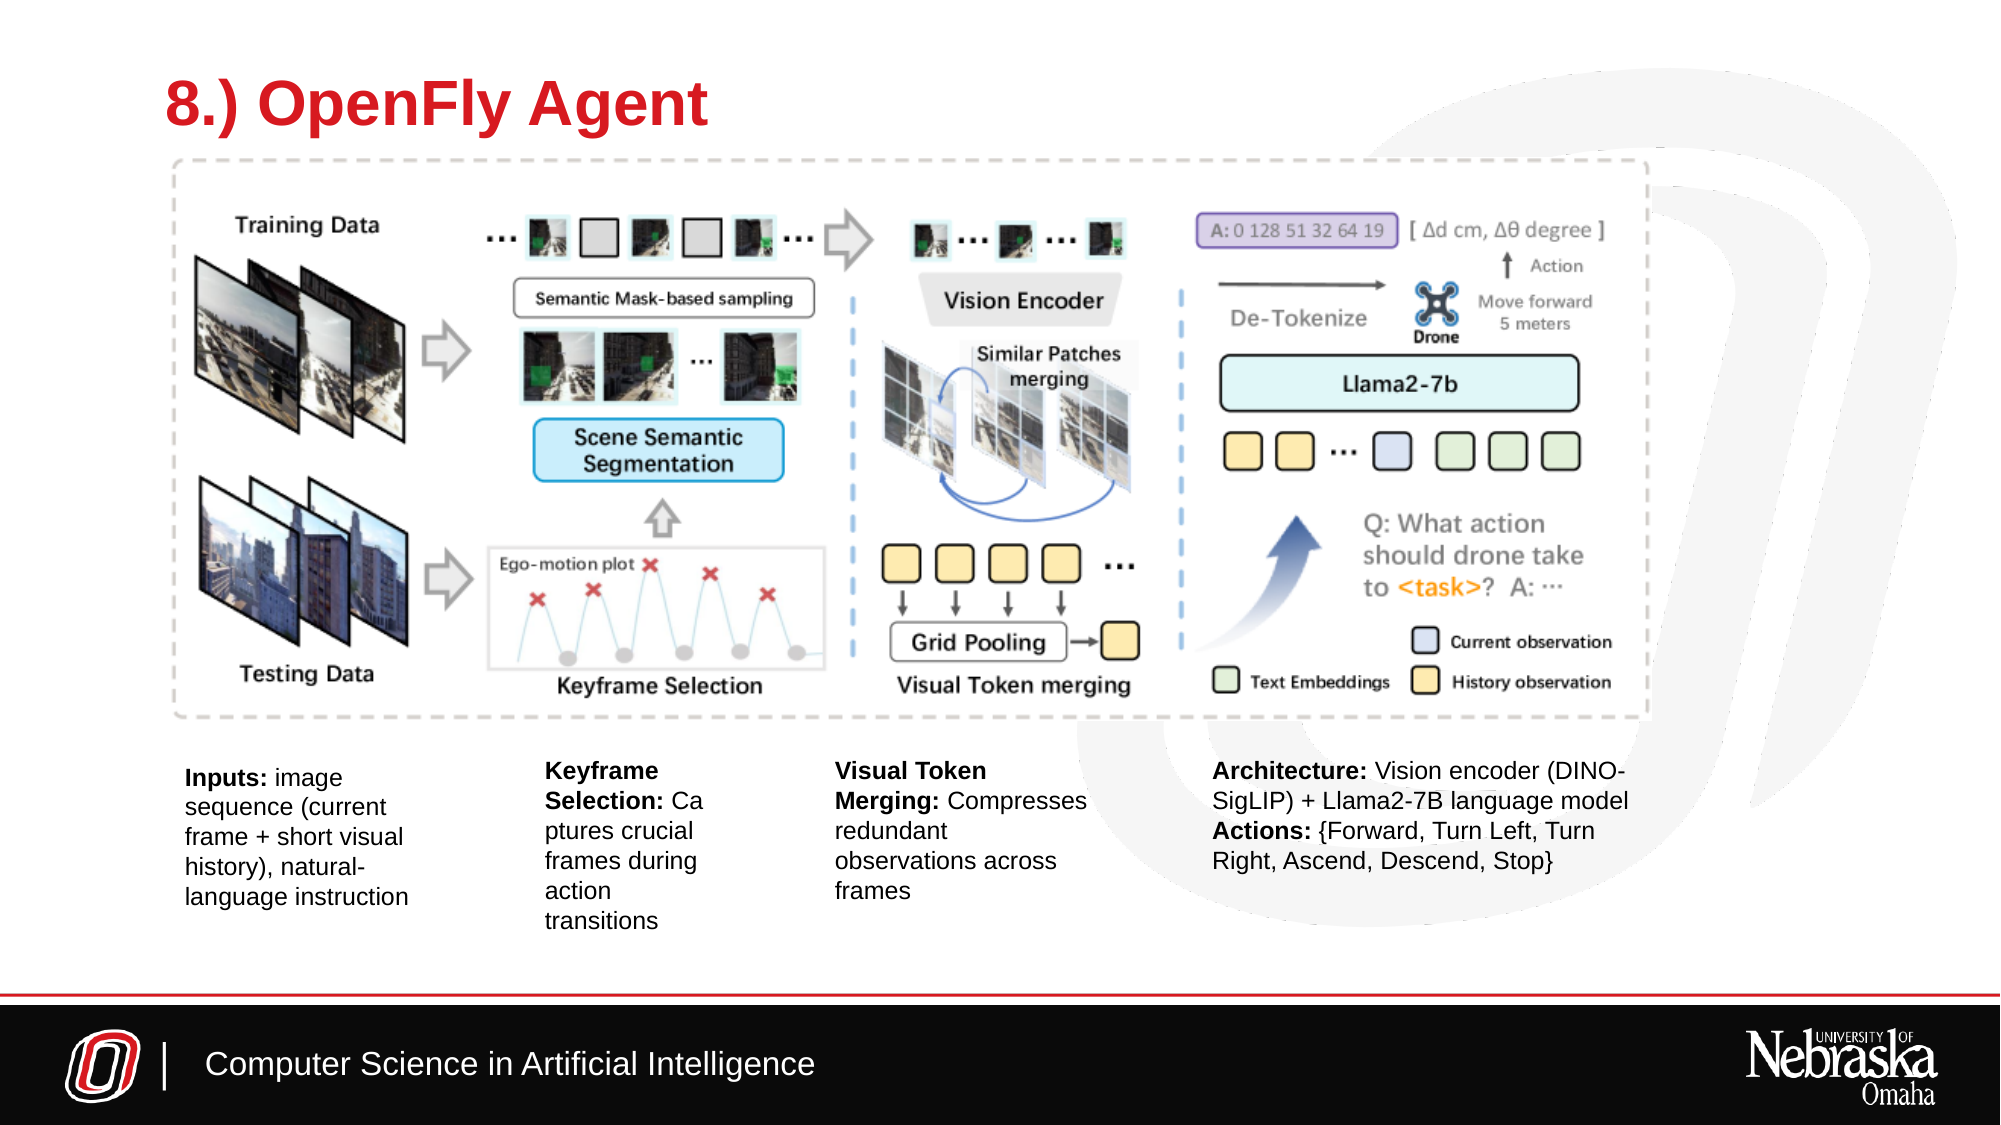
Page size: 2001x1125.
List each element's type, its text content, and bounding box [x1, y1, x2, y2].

text_box [999, 172, 1850, 970]
picture [169, 157, 1652, 721]
footer Computer Science in Artificial Intelligence [189, 1035, 1672, 1096]
text_box [627, 52, 2000, 172]
text_box Inputs: image sequence (current frame + short visual history), natural-language instruction [169, 753, 436, 948]
text_box Keyframe Selection: Captures crucial frames during action transitions [530, 747, 726, 972]
title 8.) OpenFly Agent [150, 29, 743, 180]
text_box Architecture: Vision encoder (DINO-SigLIP) + Llama2-7B language model Actions: {Forward, Turn Left, Turn Right, Ascend, Descend, Stop} [1197, 747, 1652, 912]
text_box Visual Token Merging: Compresses redundant observations across frames [819, 747, 1108, 912]
